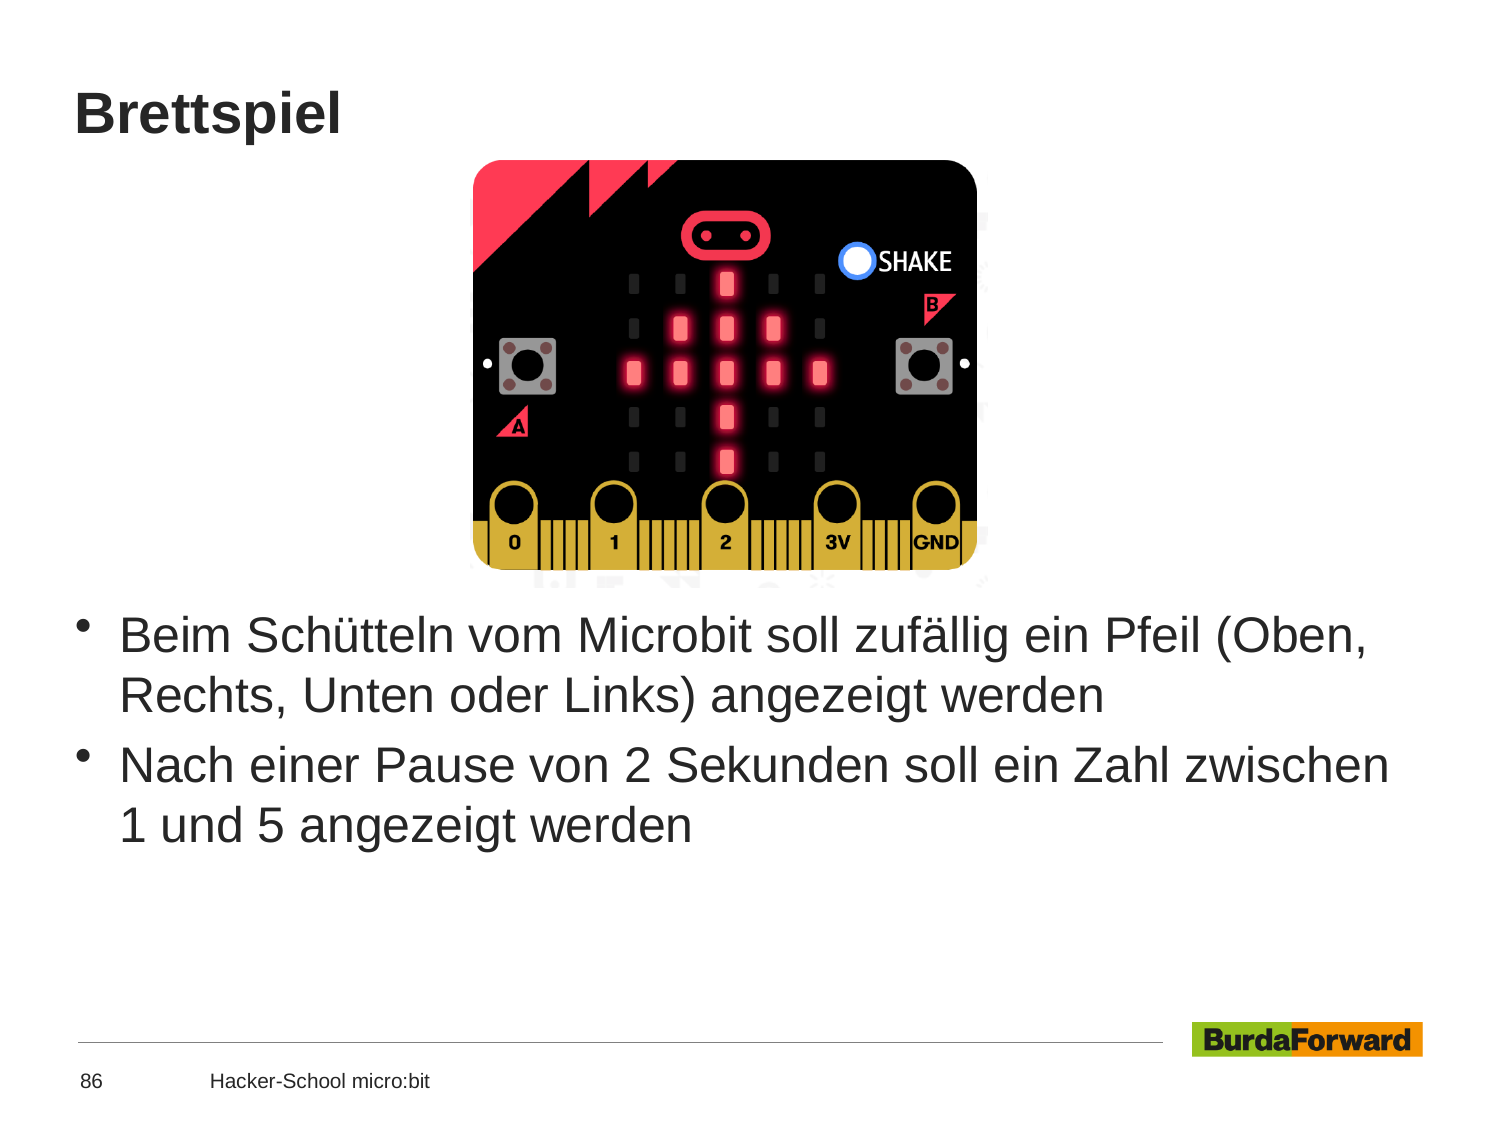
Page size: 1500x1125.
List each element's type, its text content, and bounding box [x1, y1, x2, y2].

slide_number 86 [64, 1049, 160, 1110]
footer Hacker-School micro:bit [194, 1049, 1105, 1110]
picture [1192, 1022, 1423, 1057]
list Beim Schütteln vom Microbit soll zufällig ein Pfeil (Oben, Rechts, Unten oder Links) angezeigt werden Nach einer Pause von 2 Sekunden soll ein Zahl zwischen 1 und 5 angezeigt werden [59, 594, 1423, 976]
picture [470, 156, 988, 589]
title Brettspiel [59, 75, 1423, 157]
